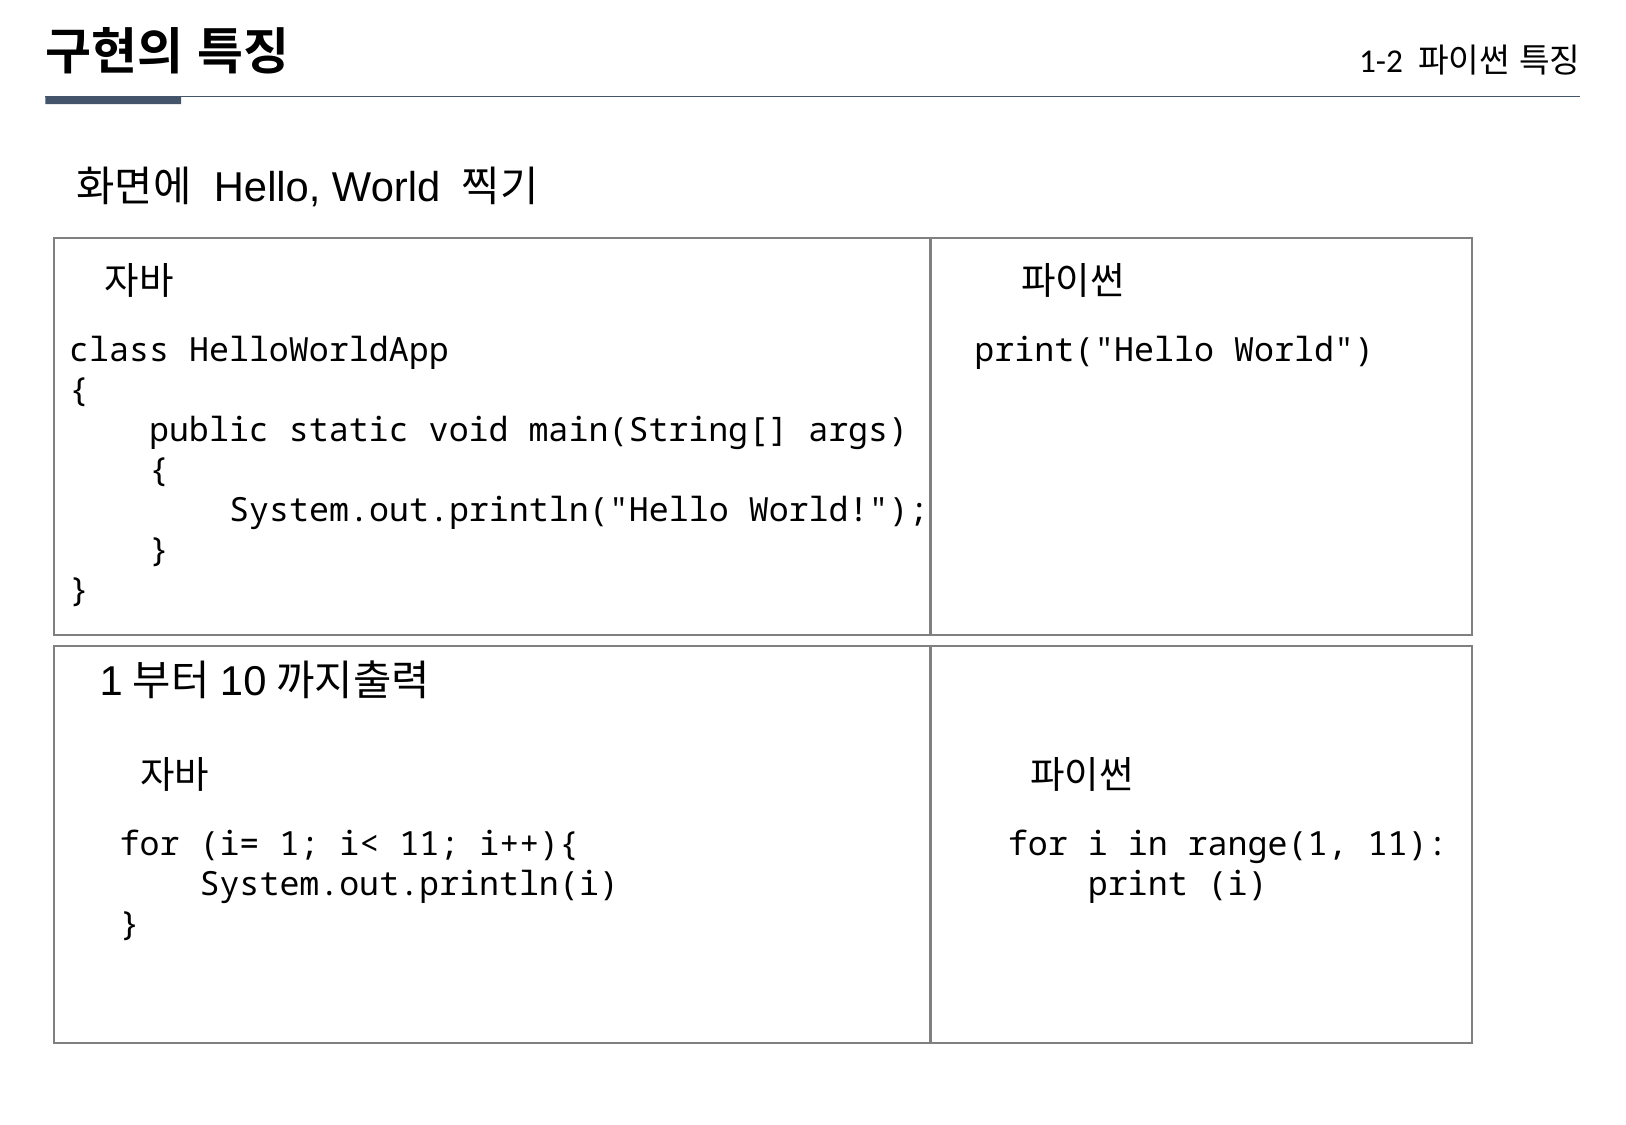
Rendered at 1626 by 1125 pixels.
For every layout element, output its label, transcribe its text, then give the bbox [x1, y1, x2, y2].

text_box [10, 41, 738, 105]
text_box [53, 645, 930, 1044]
text_box [53, 237, 930, 636]
list 1-2 파이썬 특징 [1038, 43, 1581, 134]
text_box [930, 645, 1473, 1044]
list 구현의 특징 [45, 26, 965, 82]
text_box [930, 237, 1473, 636]
text_box 화면에 Hello, World 찍기 [61, 152, 554, 217]
